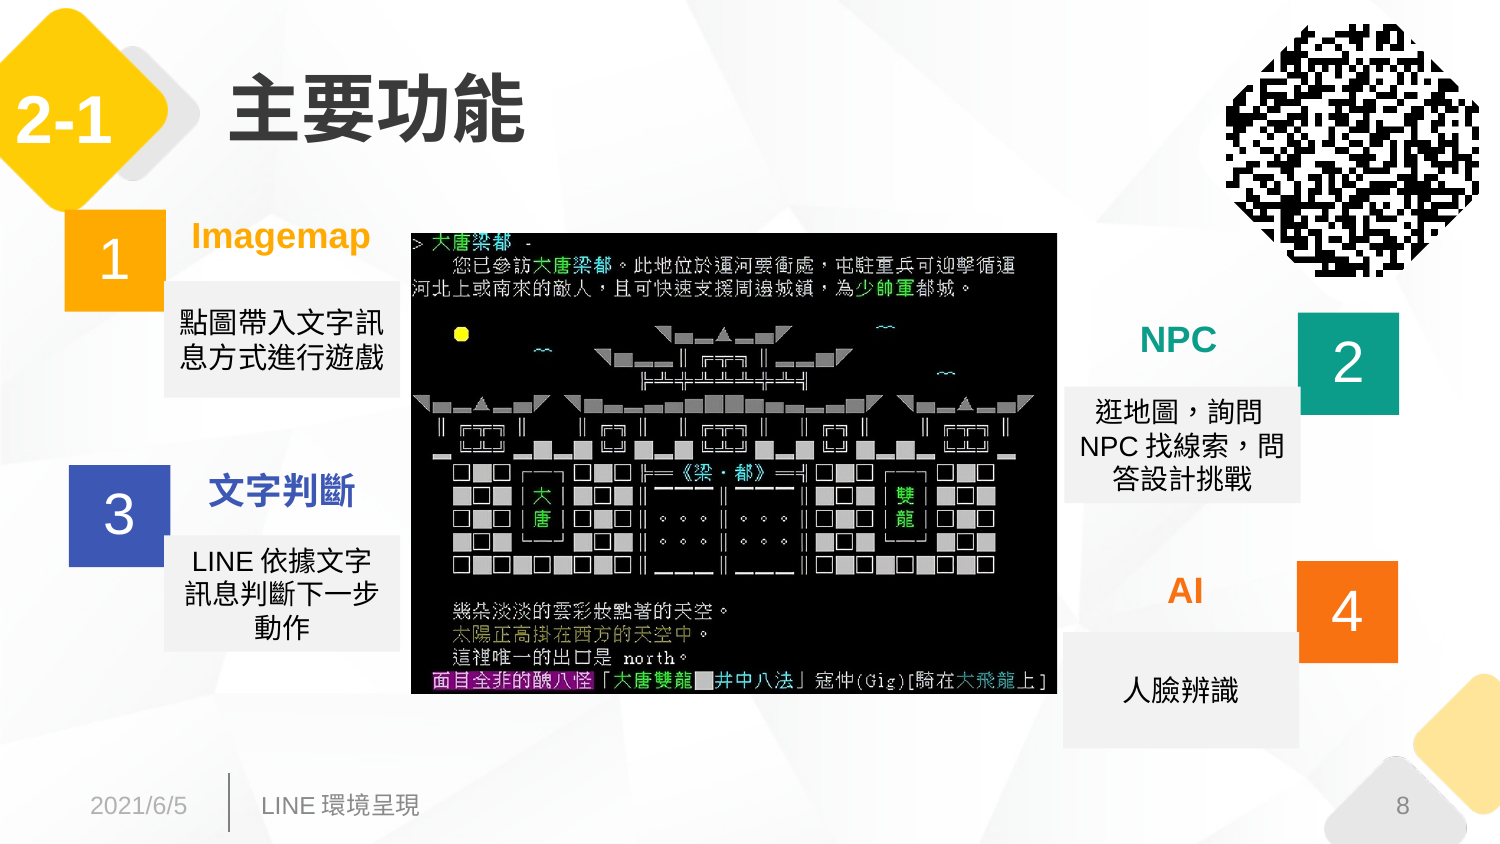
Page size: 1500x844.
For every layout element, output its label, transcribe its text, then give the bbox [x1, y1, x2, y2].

slide_number 8 [1074, 782, 1425, 828]
list LINE依據文字訊息判斷下一步動作 [164, 535, 401, 652]
list 點圖帶入文字訊息方式進行遊戲 [164, 281, 401, 398]
list AI [1079, 558, 1291, 618]
list Imagemap [175, 204, 387, 264]
list LINE環境呈現 [246, 782, 633, 828]
list 人臉辨識 [1063, 632, 1300, 749]
picture [0, 0, 1500, 844]
list 2 [1297, 313, 1400, 415]
title 主要功能 [210, 23, 1193, 189]
list 3 [68, 465, 171, 568]
list 文字判斷 [176, 460, 388, 520]
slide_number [75, 782, 233, 828]
list 2-1 [0, 57, 129, 176]
list NPC [1073, 308, 1284, 368]
list 4 [1296, 561, 1399, 664]
list 1 [64, 209, 166, 312]
list 逛地圖，詢問NPC找線索，問答設計挑戰 [1064, 386, 1301, 504]
